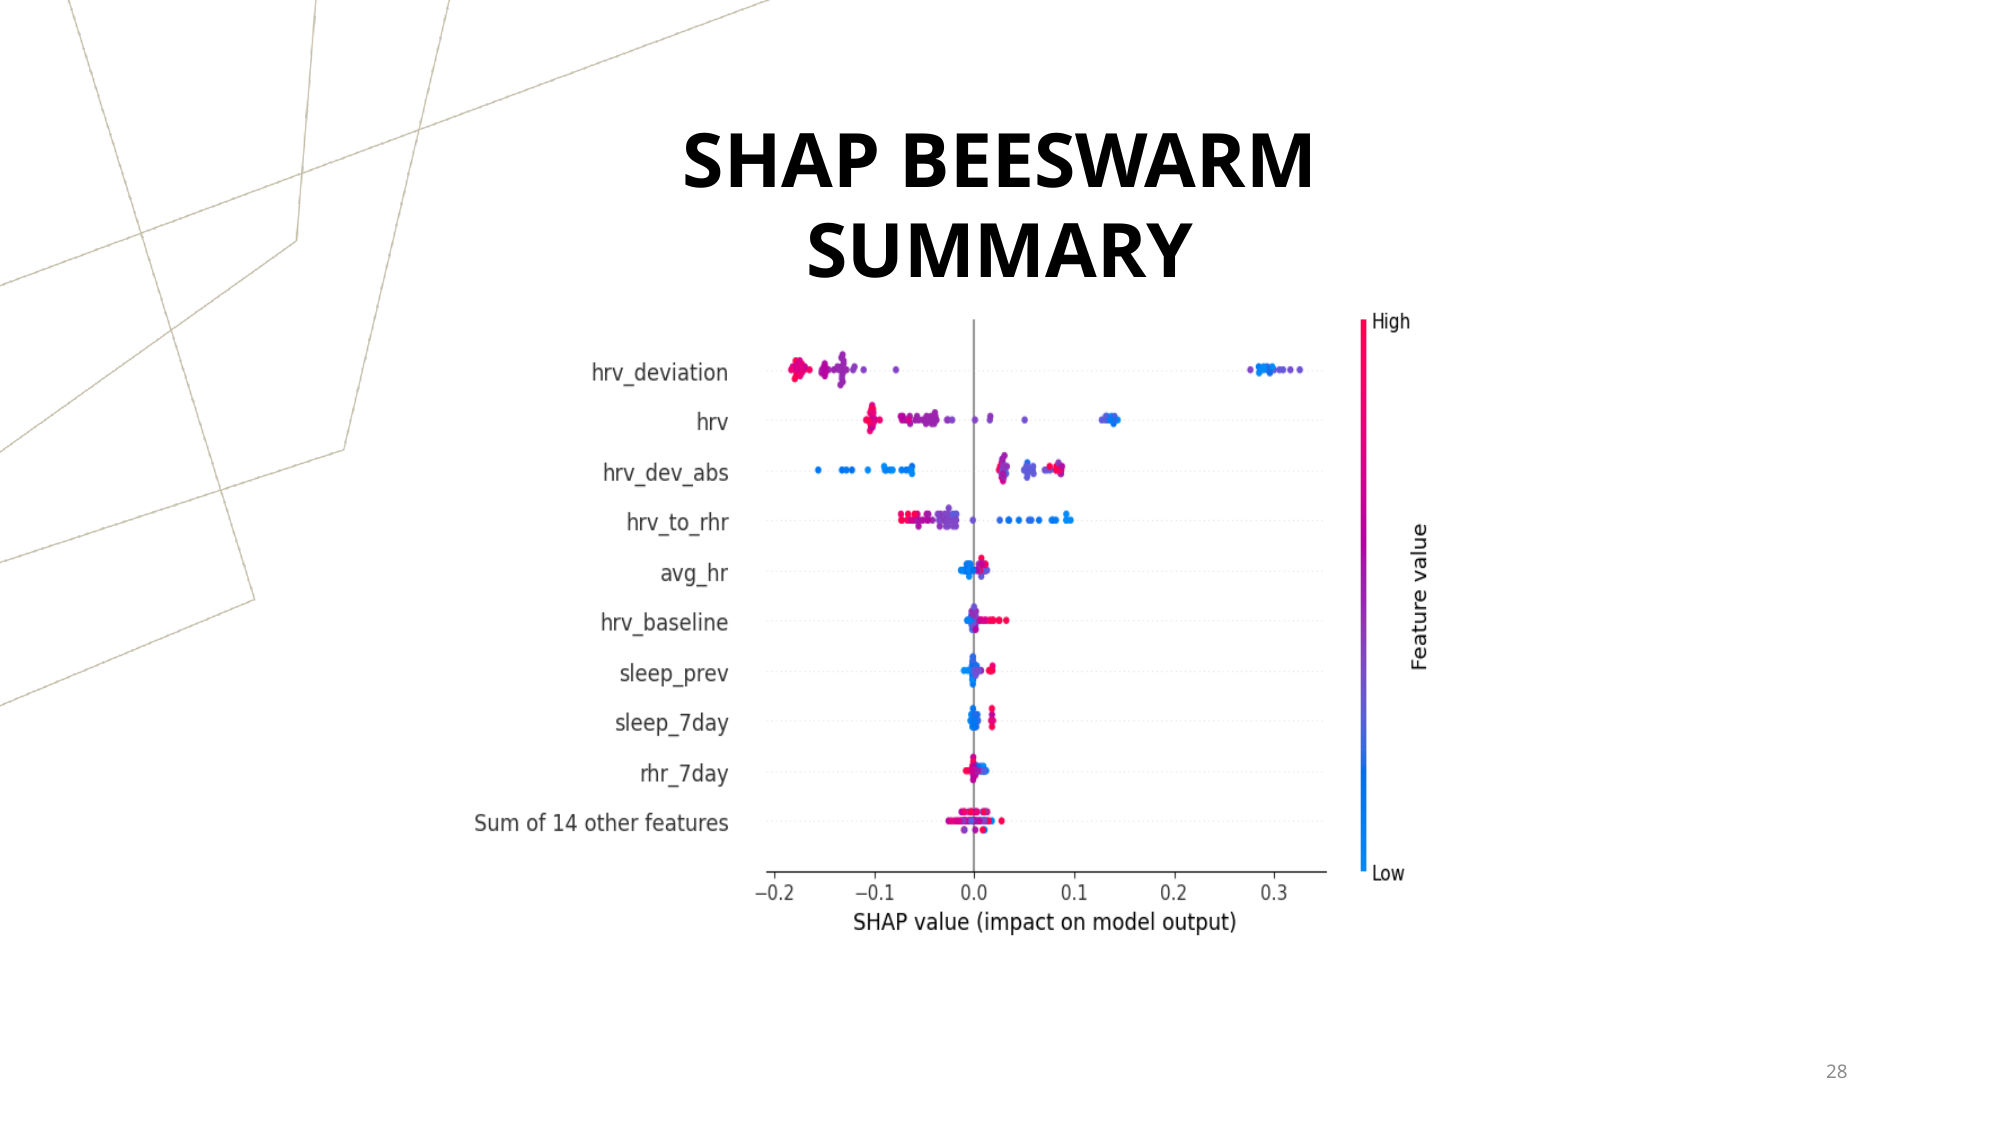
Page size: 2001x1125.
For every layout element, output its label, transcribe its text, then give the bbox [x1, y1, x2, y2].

text_box SHAP BEESWARM SUMMARY [500, 104, 1500, 300]
picture [0, 0, 1442, 947]
slide_number 28 [1755, 1042, 1863, 1103]
